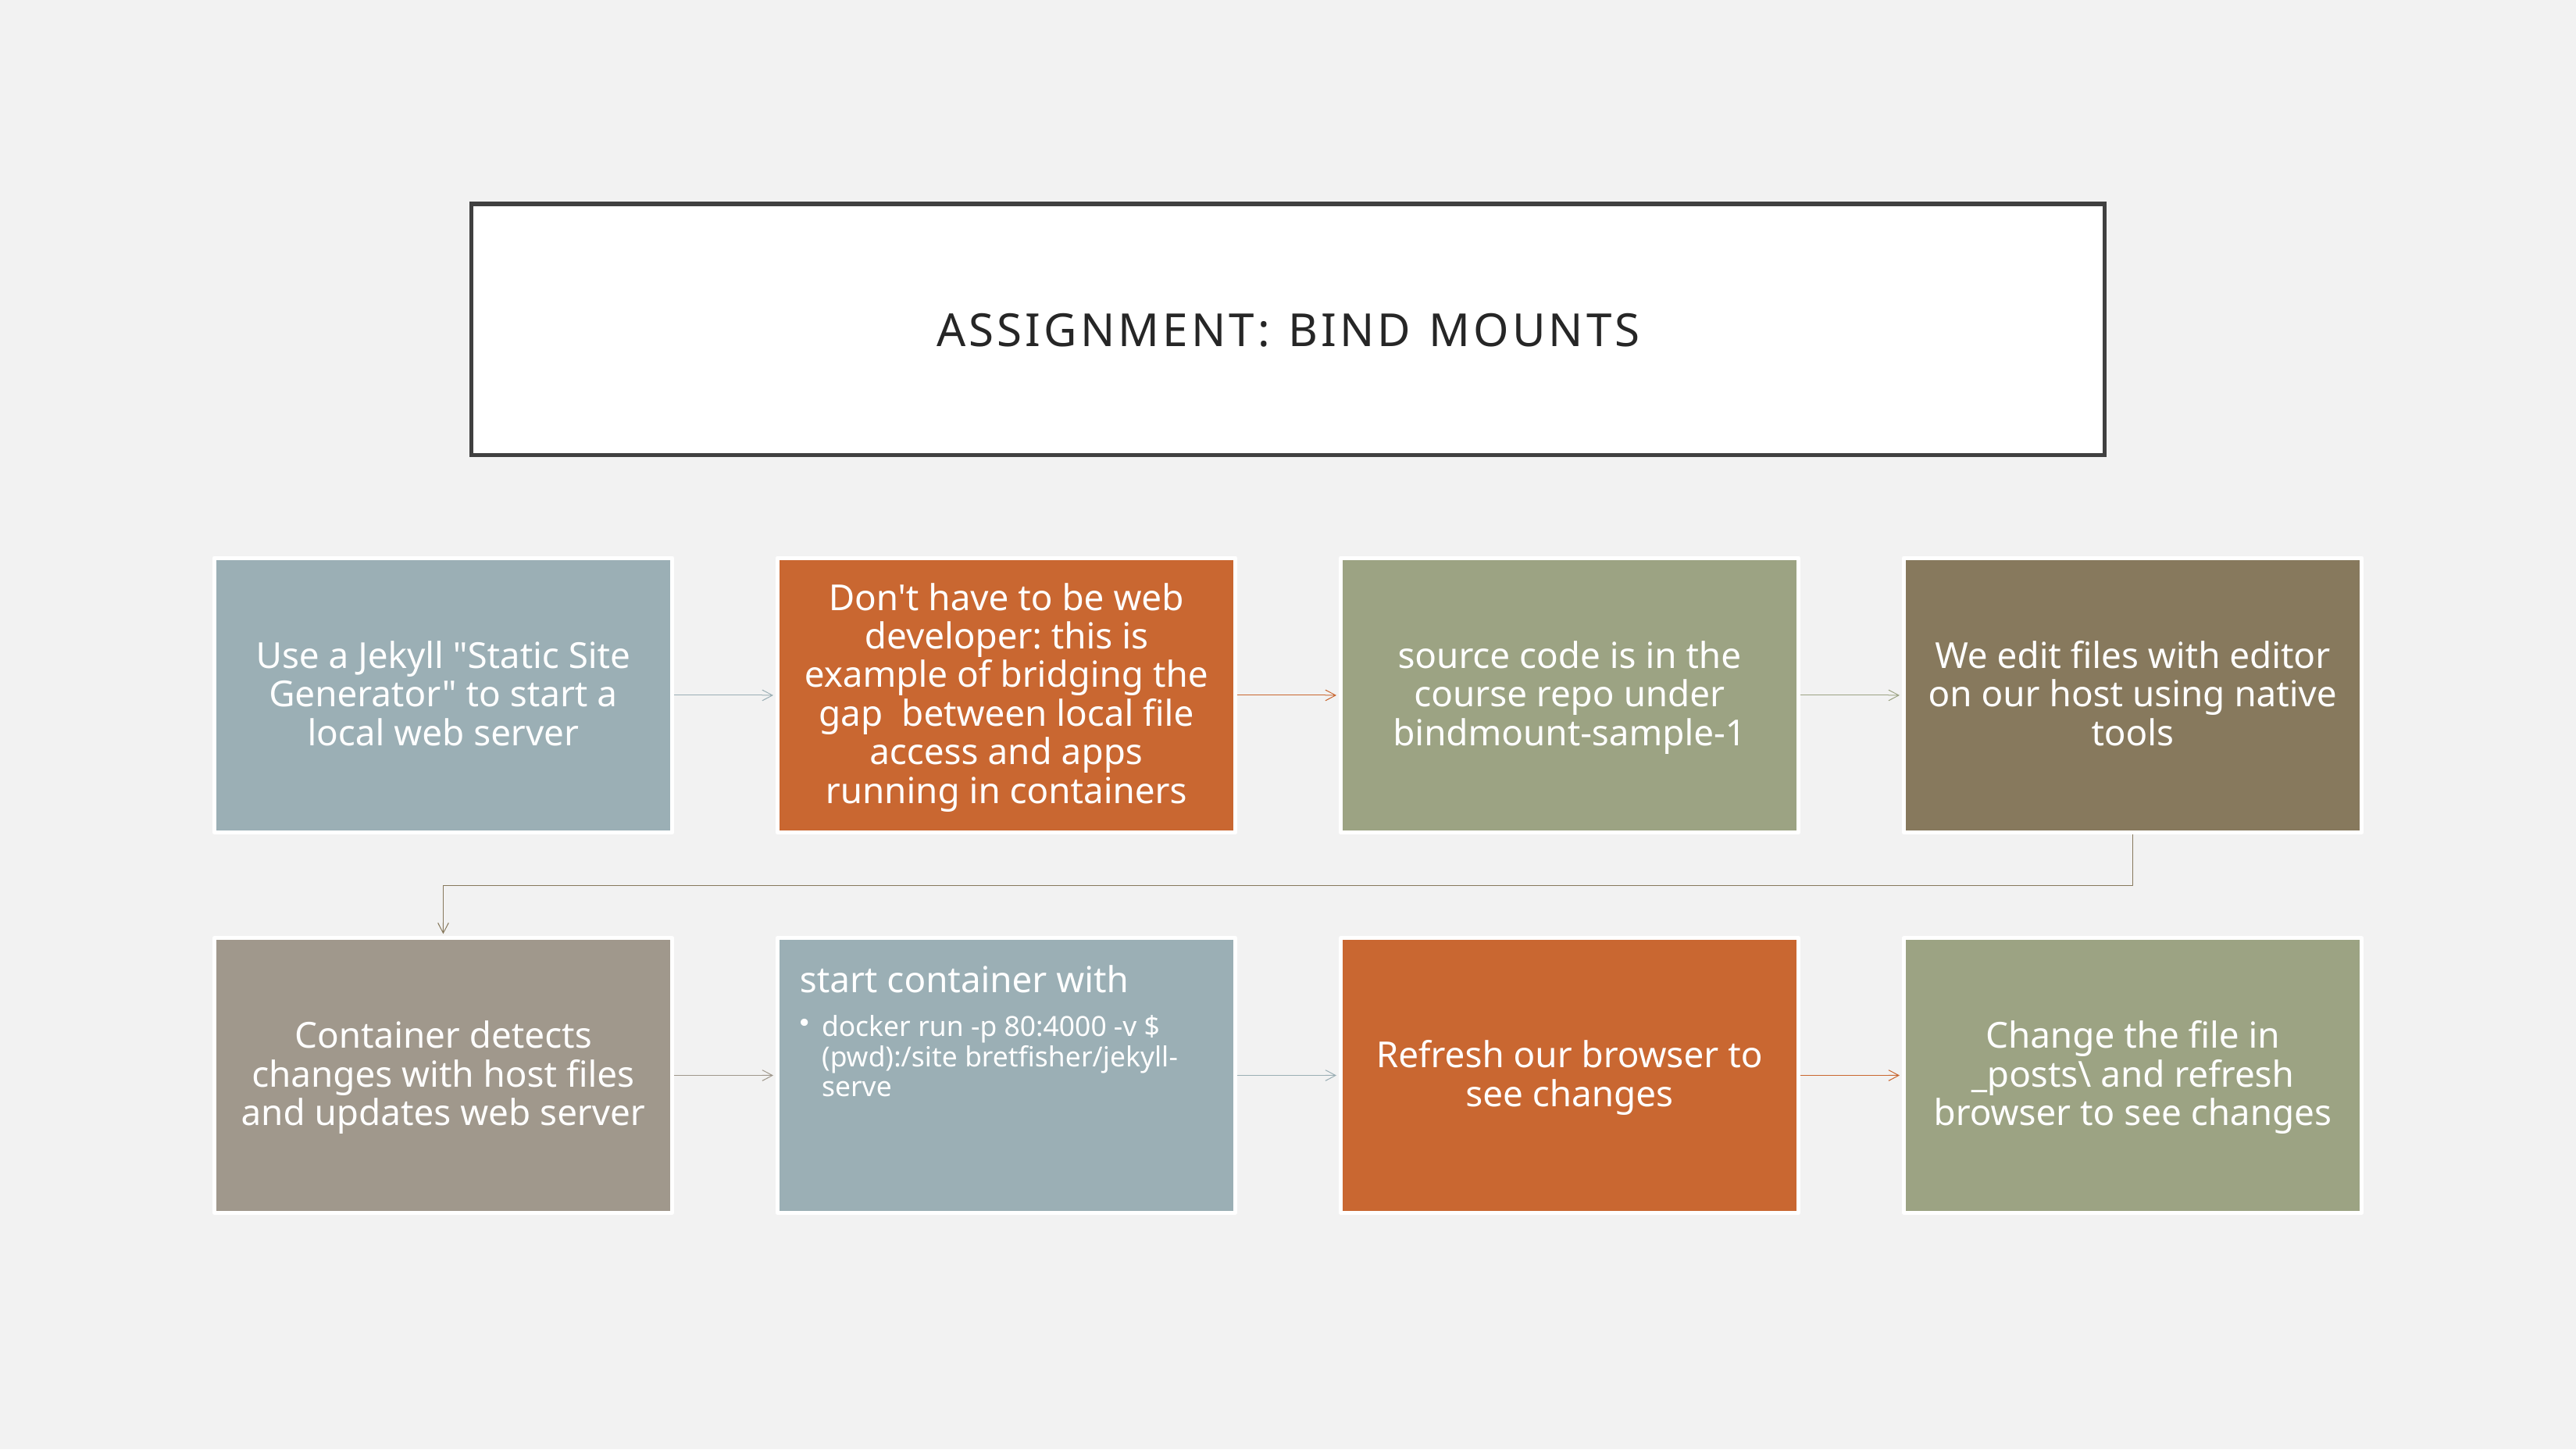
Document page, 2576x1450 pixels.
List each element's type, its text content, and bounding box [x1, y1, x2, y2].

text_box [204, 557, 2372, 1213]
title Assignment: Bind Mounts [469, 202, 2107, 457]
